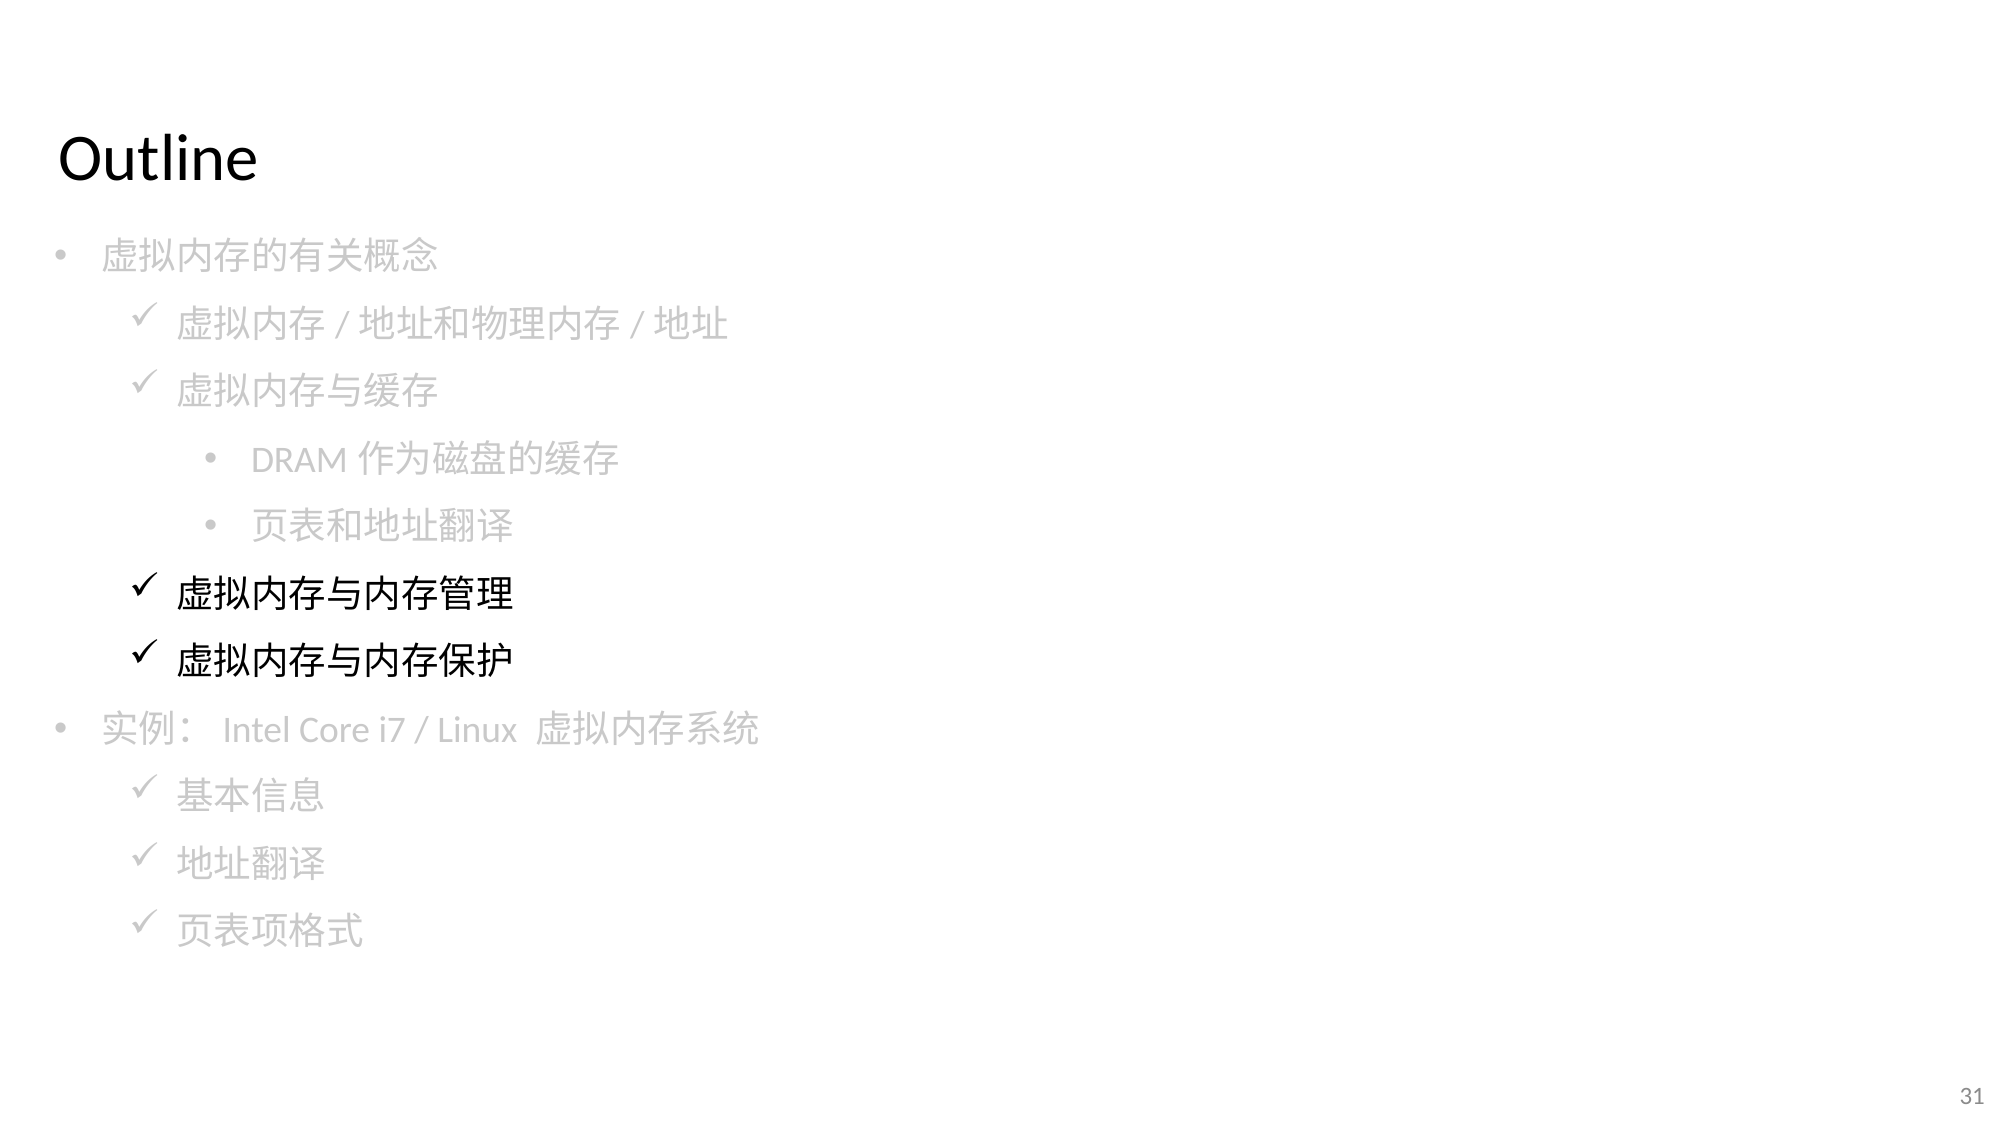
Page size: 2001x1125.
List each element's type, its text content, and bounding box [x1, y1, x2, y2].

text_box 虚拟内存的有关概念 虚拟内存/地址和物理内存/地址 虚拟内存与缓存 DRAM作为磁盘的缓存 页表和地址翻译 虚拟内存与内存管理 虚拟内存与内存保护 实例：Intel Core i7 / Linux 虚拟内存系统 基本信息 地址翻译 页表项格式 [39, 202, 775, 960]
slide_number 31 [1550, 1065, 2000, 1125]
text_box Outline [44, 106, 788, 201]
